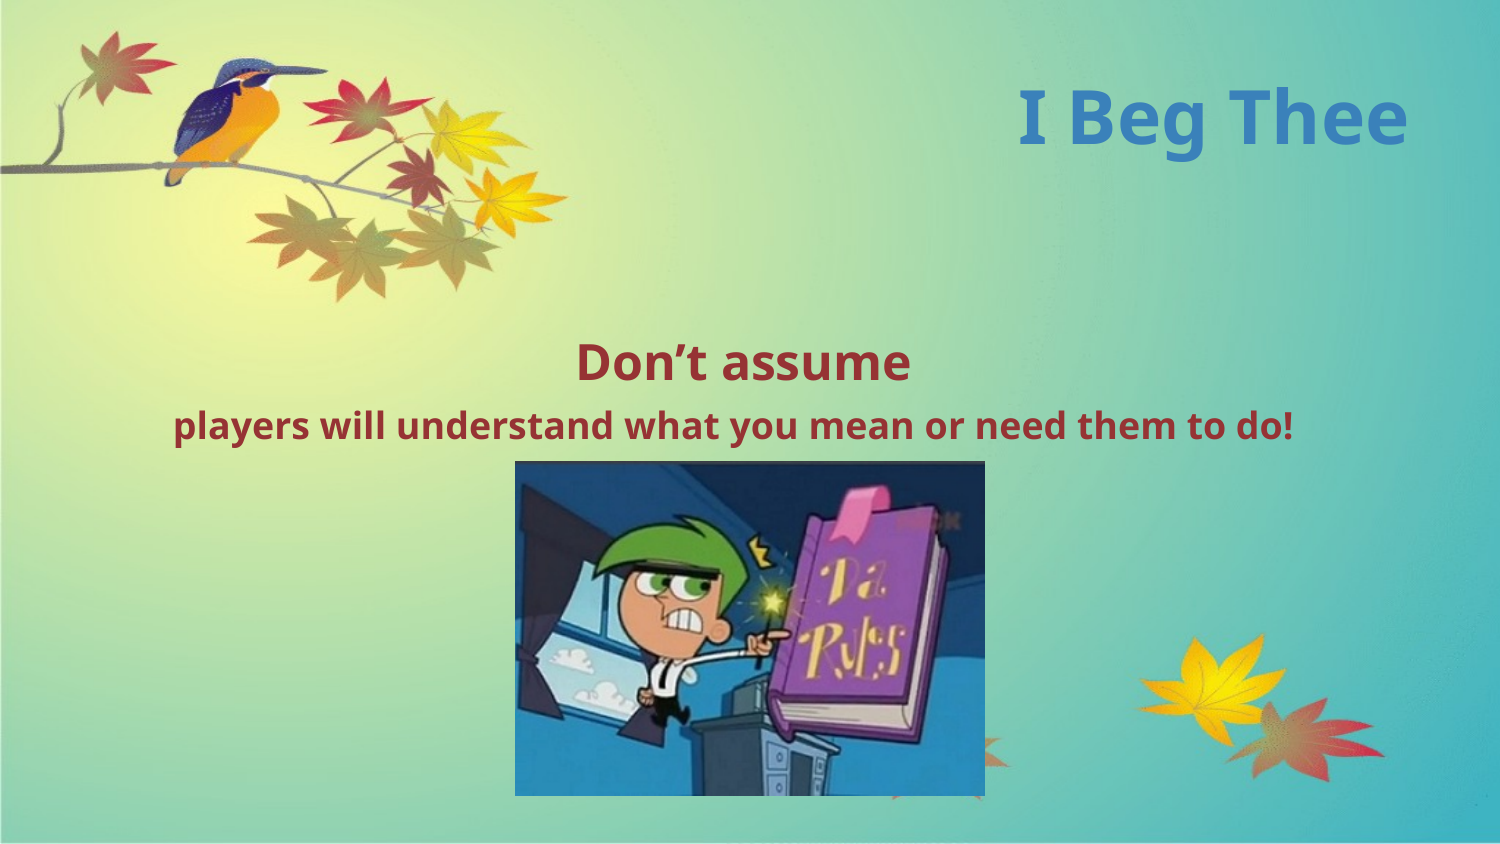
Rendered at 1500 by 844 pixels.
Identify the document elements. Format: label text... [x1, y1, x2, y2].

title I Beg Thee [75, 33, 1425, 175]
list Don’t assume players will understand what you mean or need them to do! [75, 306, 1425, 808]
picture [0, 0, 1500, 844]
